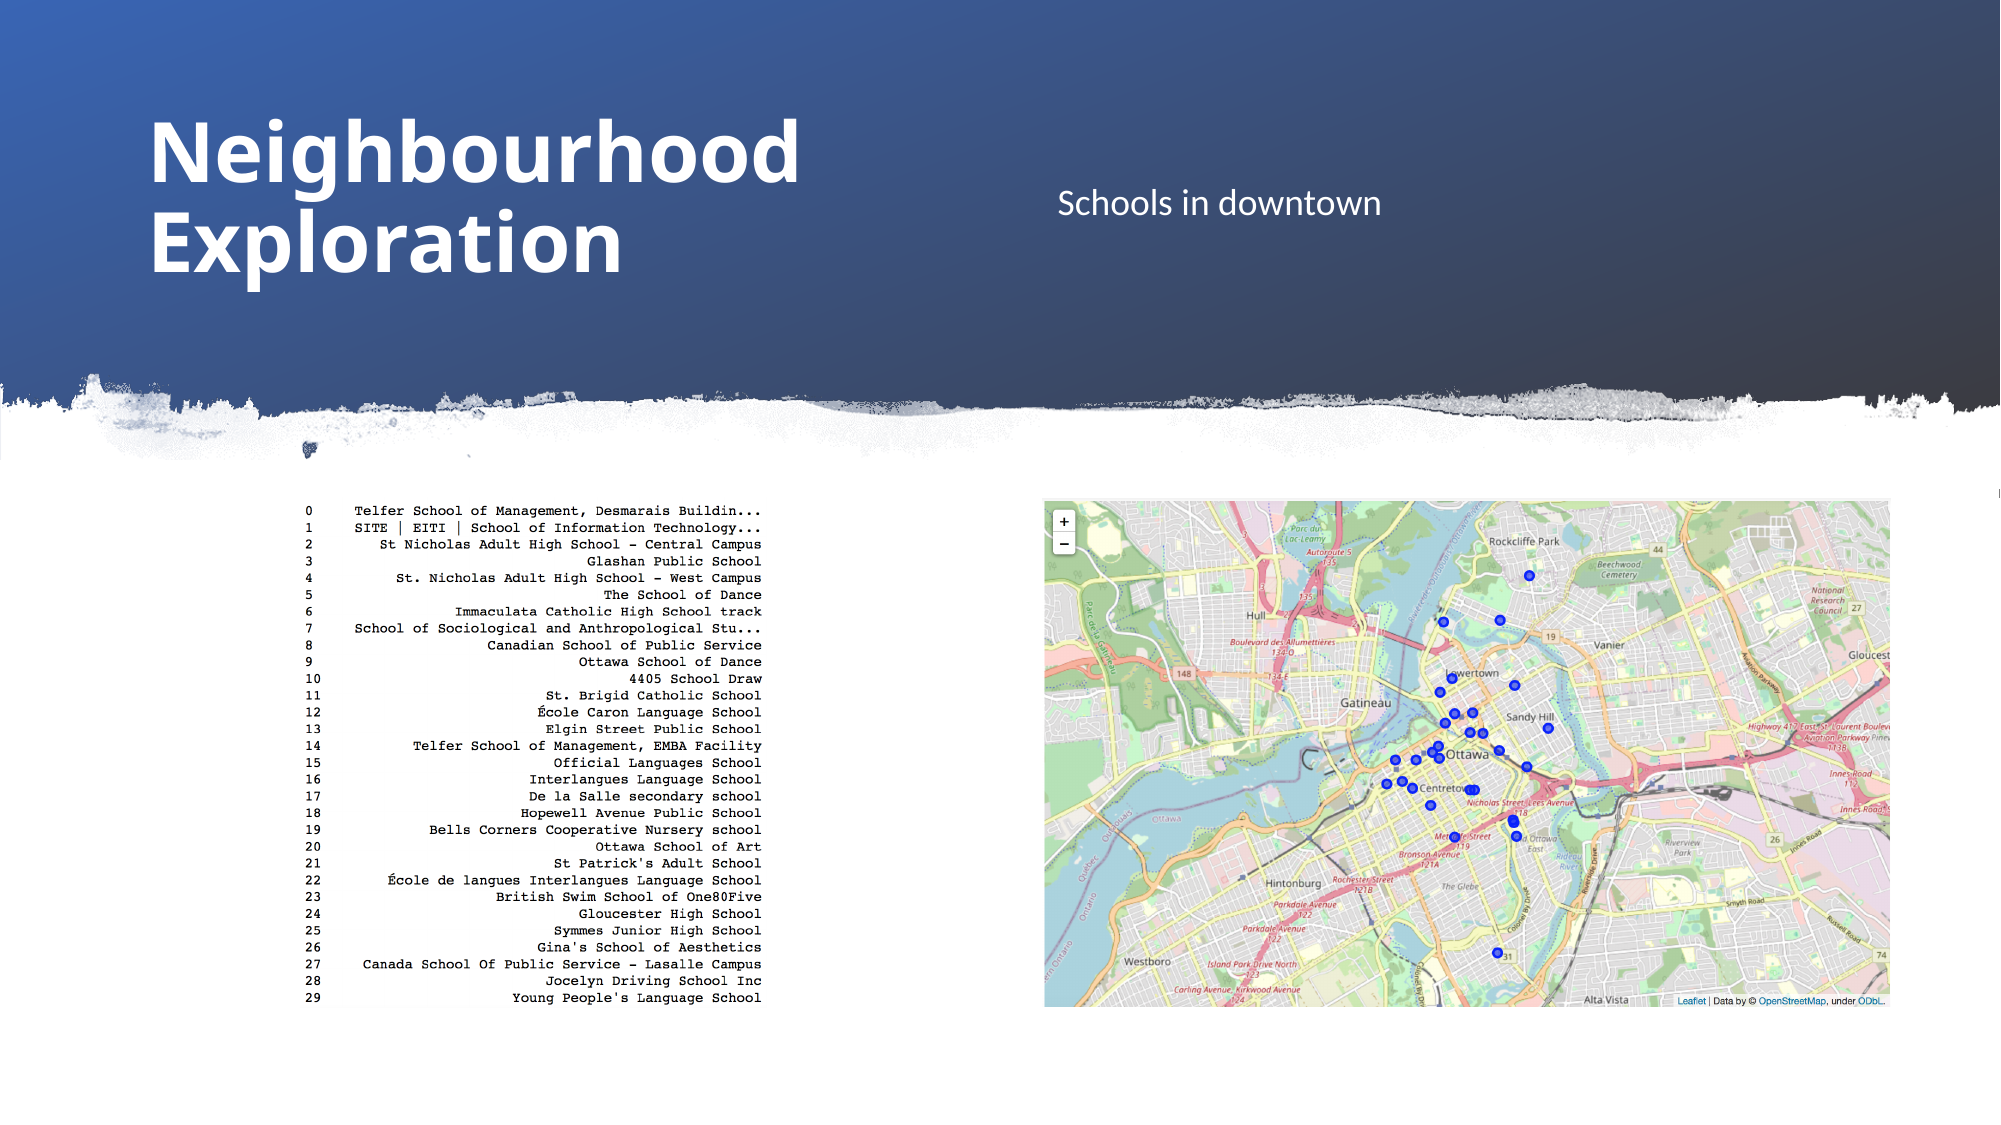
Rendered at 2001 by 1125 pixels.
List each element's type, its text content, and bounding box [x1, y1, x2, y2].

text_box [0, 0, 2000, 259]
list Schools in downtown [1042, 55, 1868, 259]
title Neighbourhood Exploration [131, 55, 955, 259]
picture [1042, 498, 1891, 1007]
picture [0, 259, 2000, 489]
text_box [0, 489, 2000, 1125]
picture [300, 497, 767, 1008]
